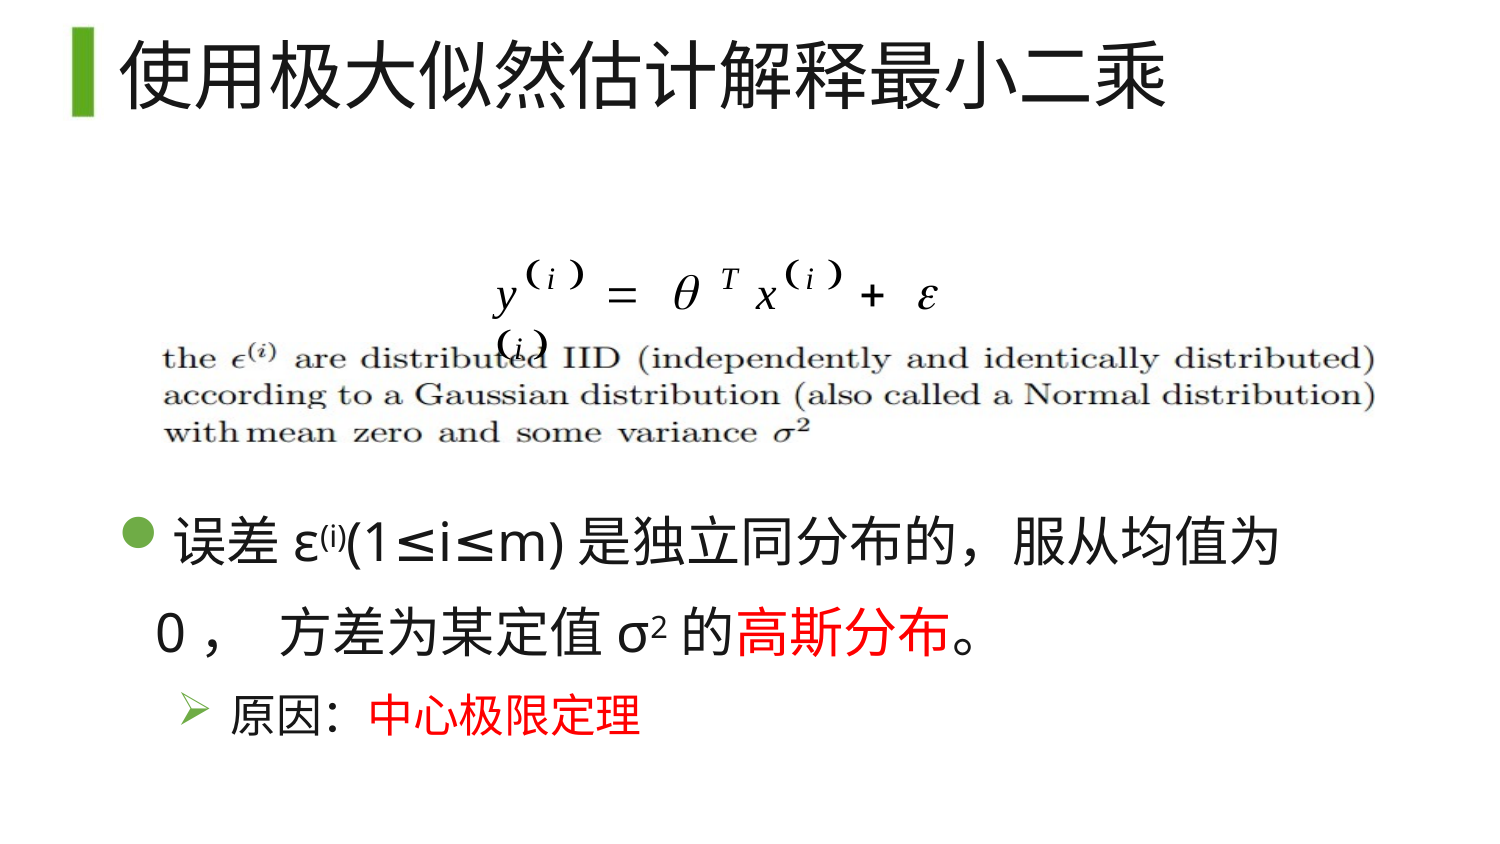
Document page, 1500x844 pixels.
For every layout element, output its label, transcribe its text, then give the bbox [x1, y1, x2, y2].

text_box yi    T xi    i  [489, 199, 973, 368]
text_box [161, 342, 1375, 443]
title 使用极大似然估计解释最小二乘 [116, 26, 1171, 170]
picture [62, 23, 104, 121]
text_box 误差ε(i)(1≤i≤m)是独立同分布的，服从均值为0， 方差为某定值σ2的高斯分布。 原因：中心极限定理 [111, 478, 1350, 742]
